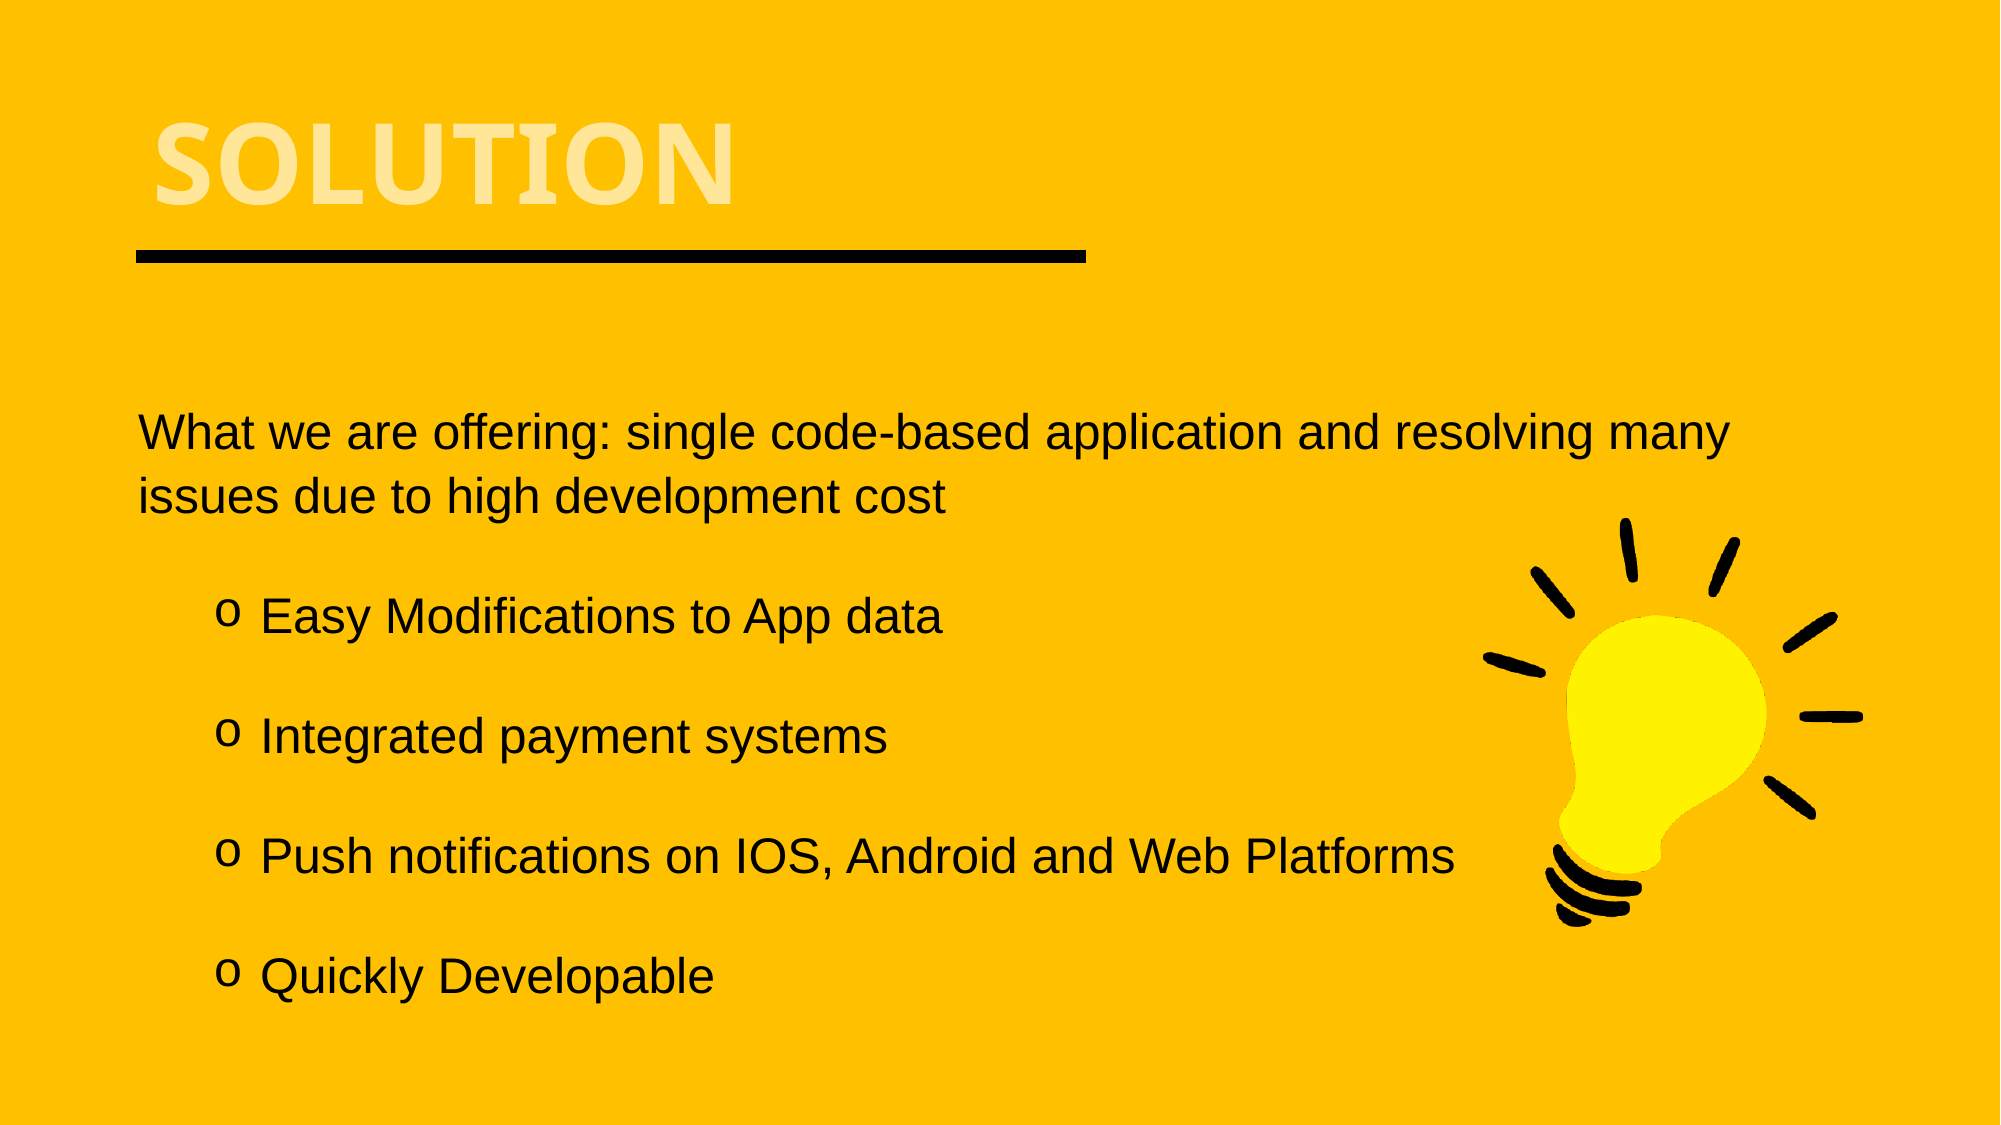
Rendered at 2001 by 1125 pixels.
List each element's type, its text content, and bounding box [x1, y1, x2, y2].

text_box [136, 250, 1086, 263]
picture [1483, 518, 1863, 927]
text_box What we are offering: single code-based application and resolving many issues due to high development cost Easy Modifications to App data Integrated payment systems Push notifications on IOS, Android and Web Platforms Quickly Developable [123, 387, 1863, 1011]
title SOLUTION [137, 59, 1863, 278]
